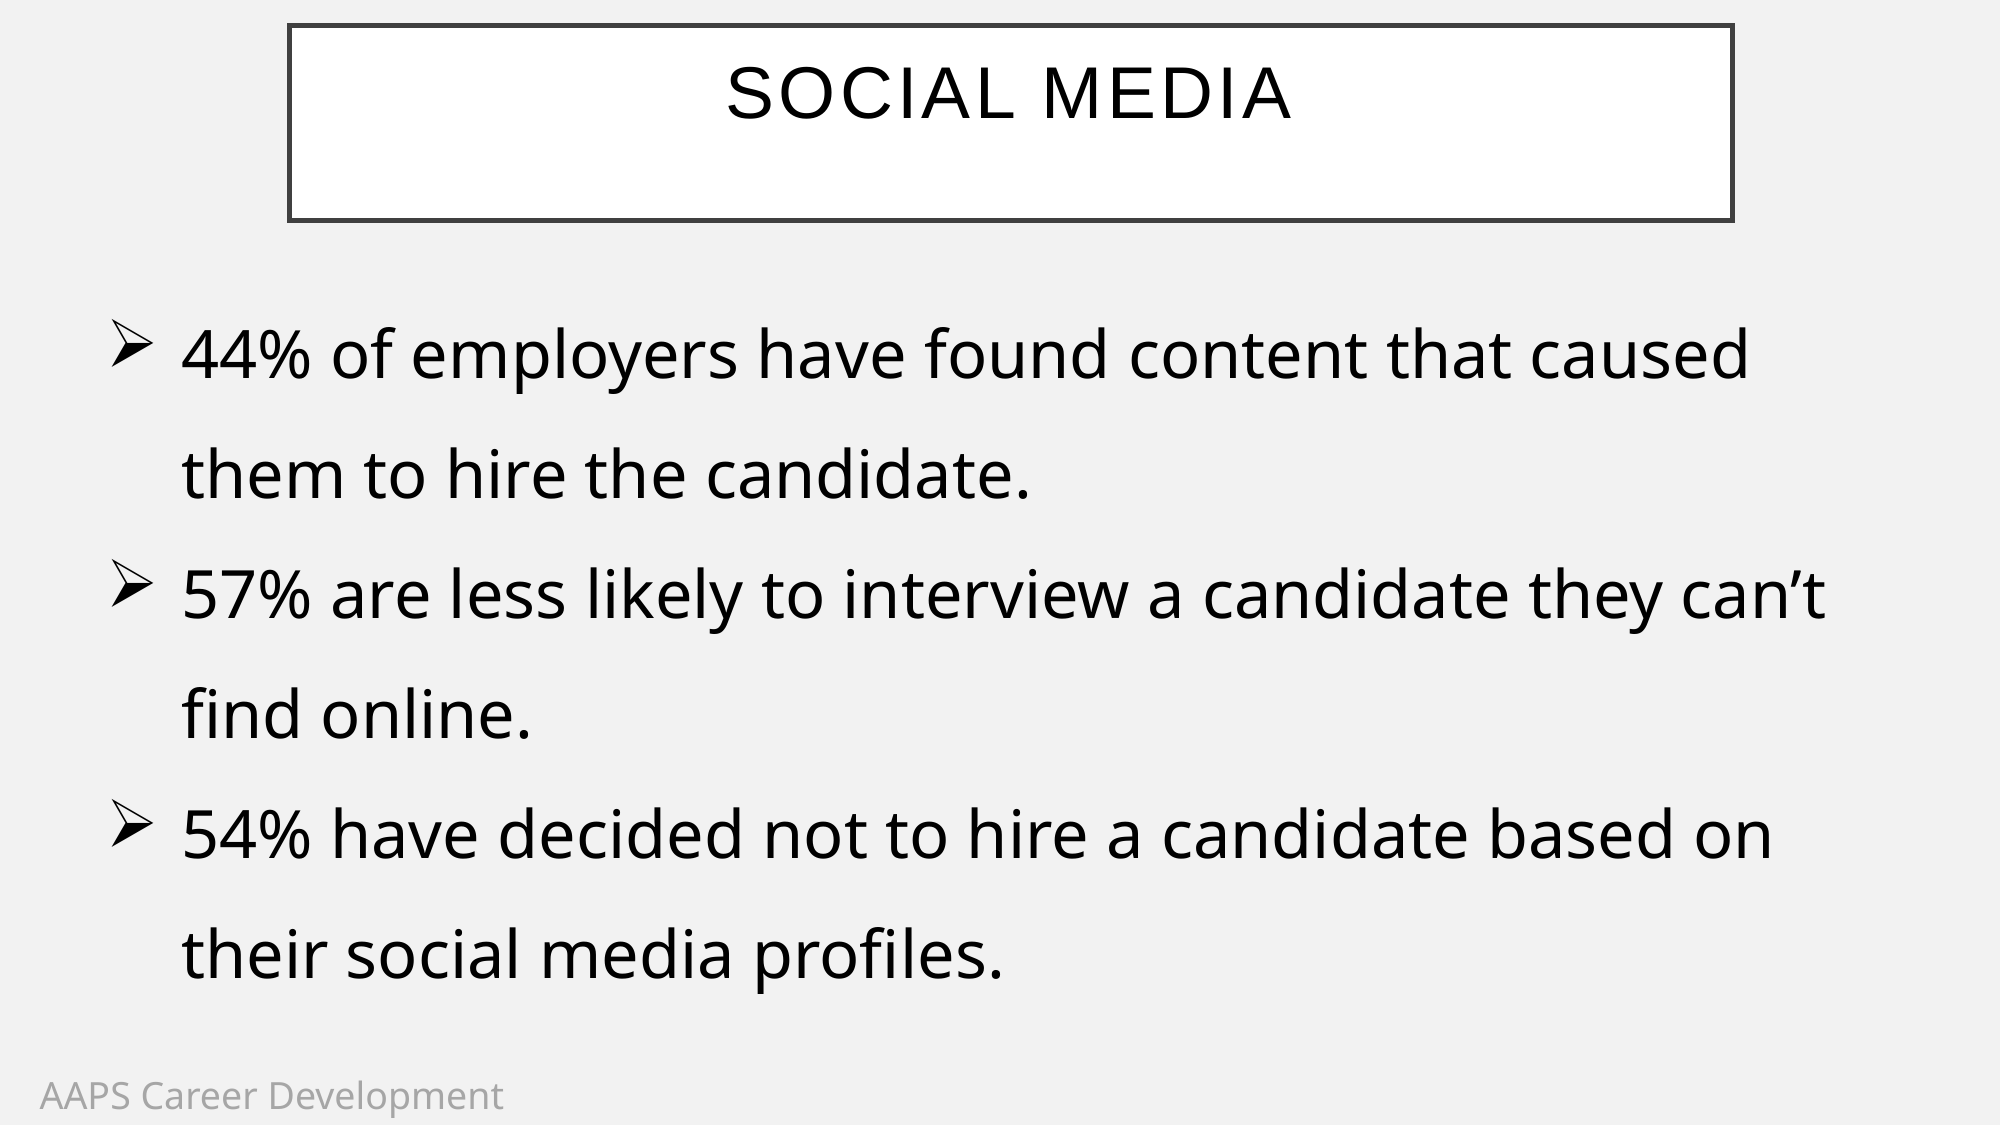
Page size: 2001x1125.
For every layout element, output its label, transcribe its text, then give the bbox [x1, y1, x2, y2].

text_box 44% of employers have found content that caused them to hire the candidate. 57% are less likely to interview a candidate they can’t find online. 54% have decided not to hire a candidate based on their social media profiles. [91, 264, 1877, 999]
text_box AAPS Career Development [24, 1064, 595, 1125]
title Social Media [287, 23, 1735, 223]
